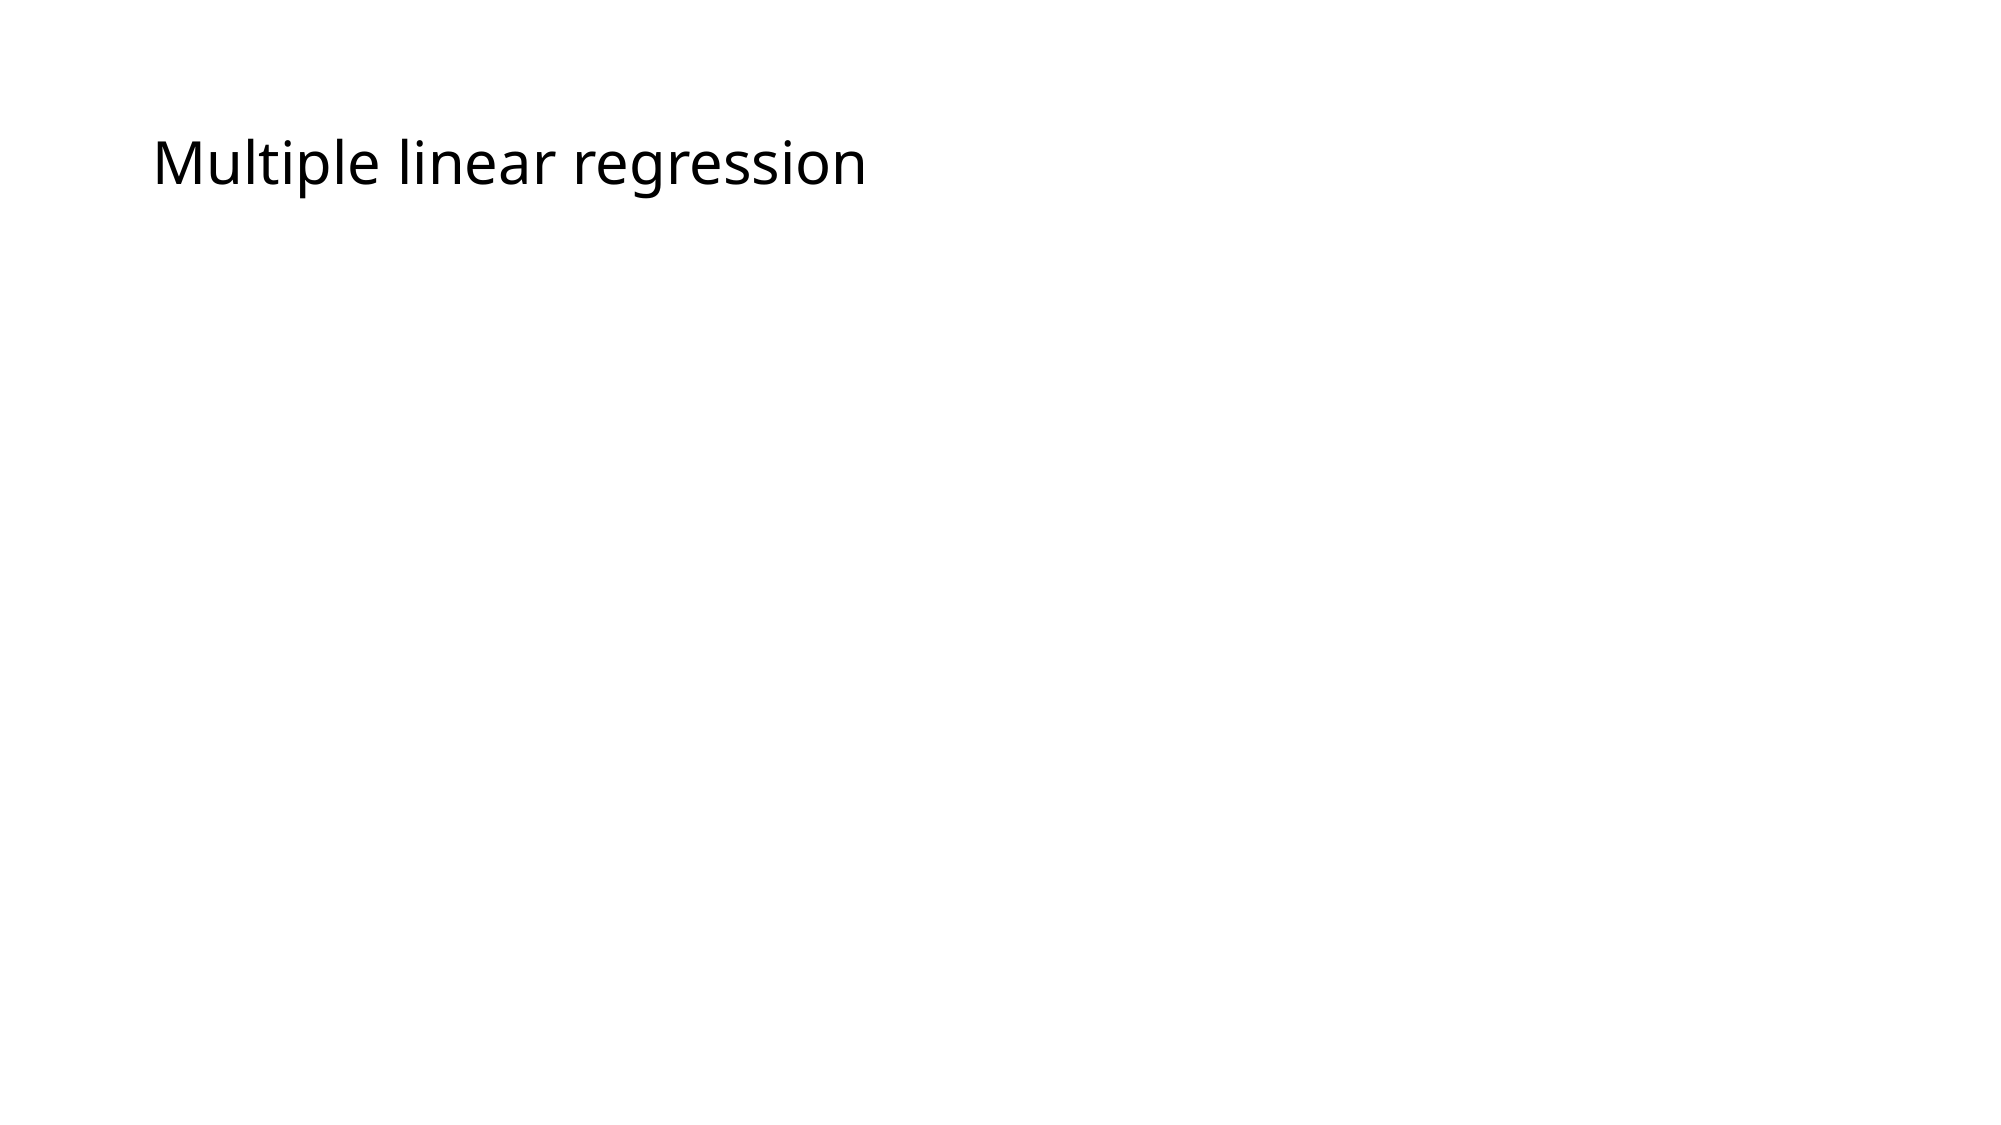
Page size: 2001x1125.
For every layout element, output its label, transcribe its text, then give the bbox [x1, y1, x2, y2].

title Multiple linear regression [137, 59, 1863, 278]
